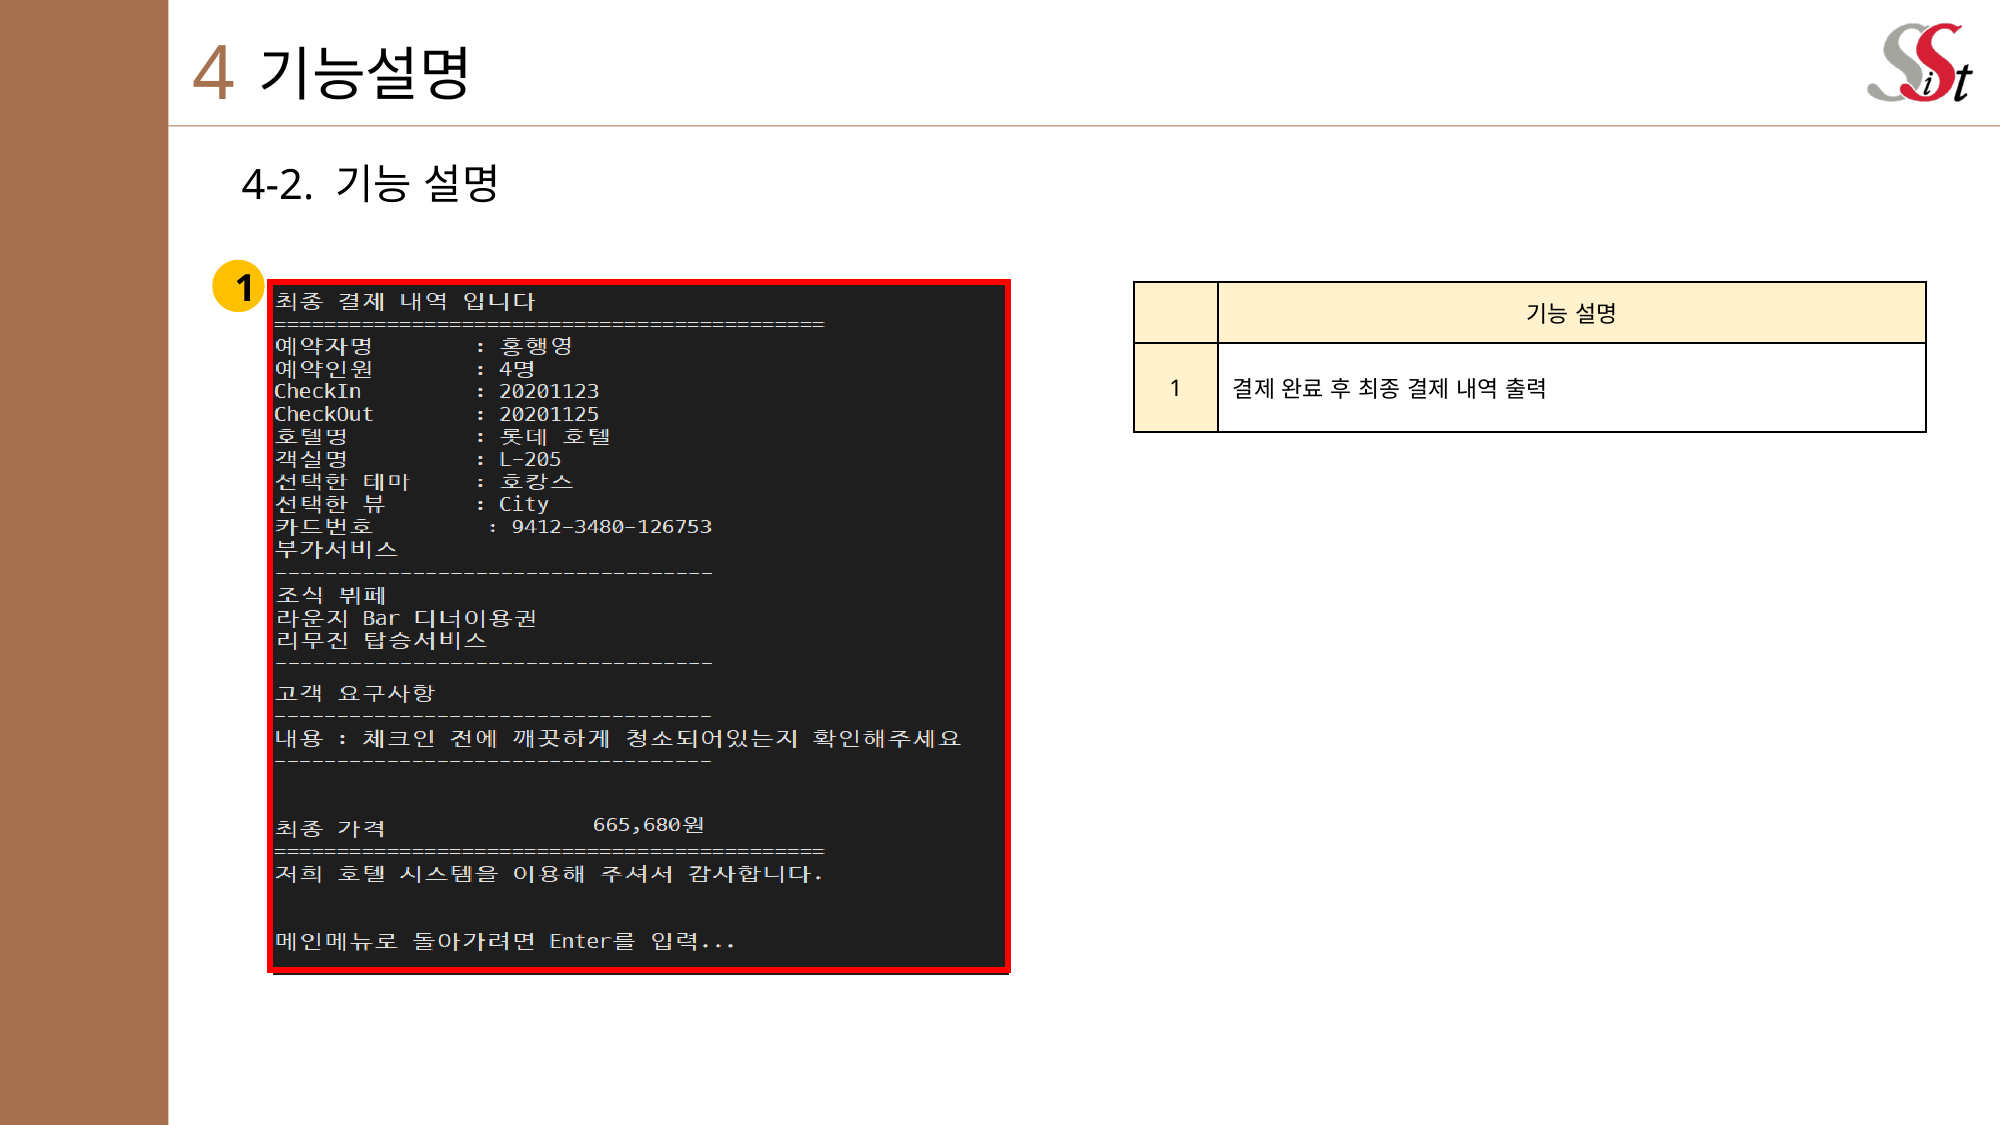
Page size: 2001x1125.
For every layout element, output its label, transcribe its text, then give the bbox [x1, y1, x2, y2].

text_box [269, 281, 1009, 971]
table_header [1135, 283, 1217, 342]
text_box 4 [177, 17, 255, 123]
text_box 기능설명 [255, 29, 765, 114]
picture [1855, 11, 1994, 115]
table_header 기능 설명 [1219, 283, 1925, 342]
table_cell 결제 완료 후 최종 결제 내역 출력 [1219, 344, 1925, 431]
text_box [0, 0, 169, 1125]
table_cell 1 [1135, 344, 1217, 431]
text_box 1 [211, 258, 266, 314]
picture [273, 282, 1009, 975]
text_box 4-2. 기능 설명 [226, 150, 748, 216]
